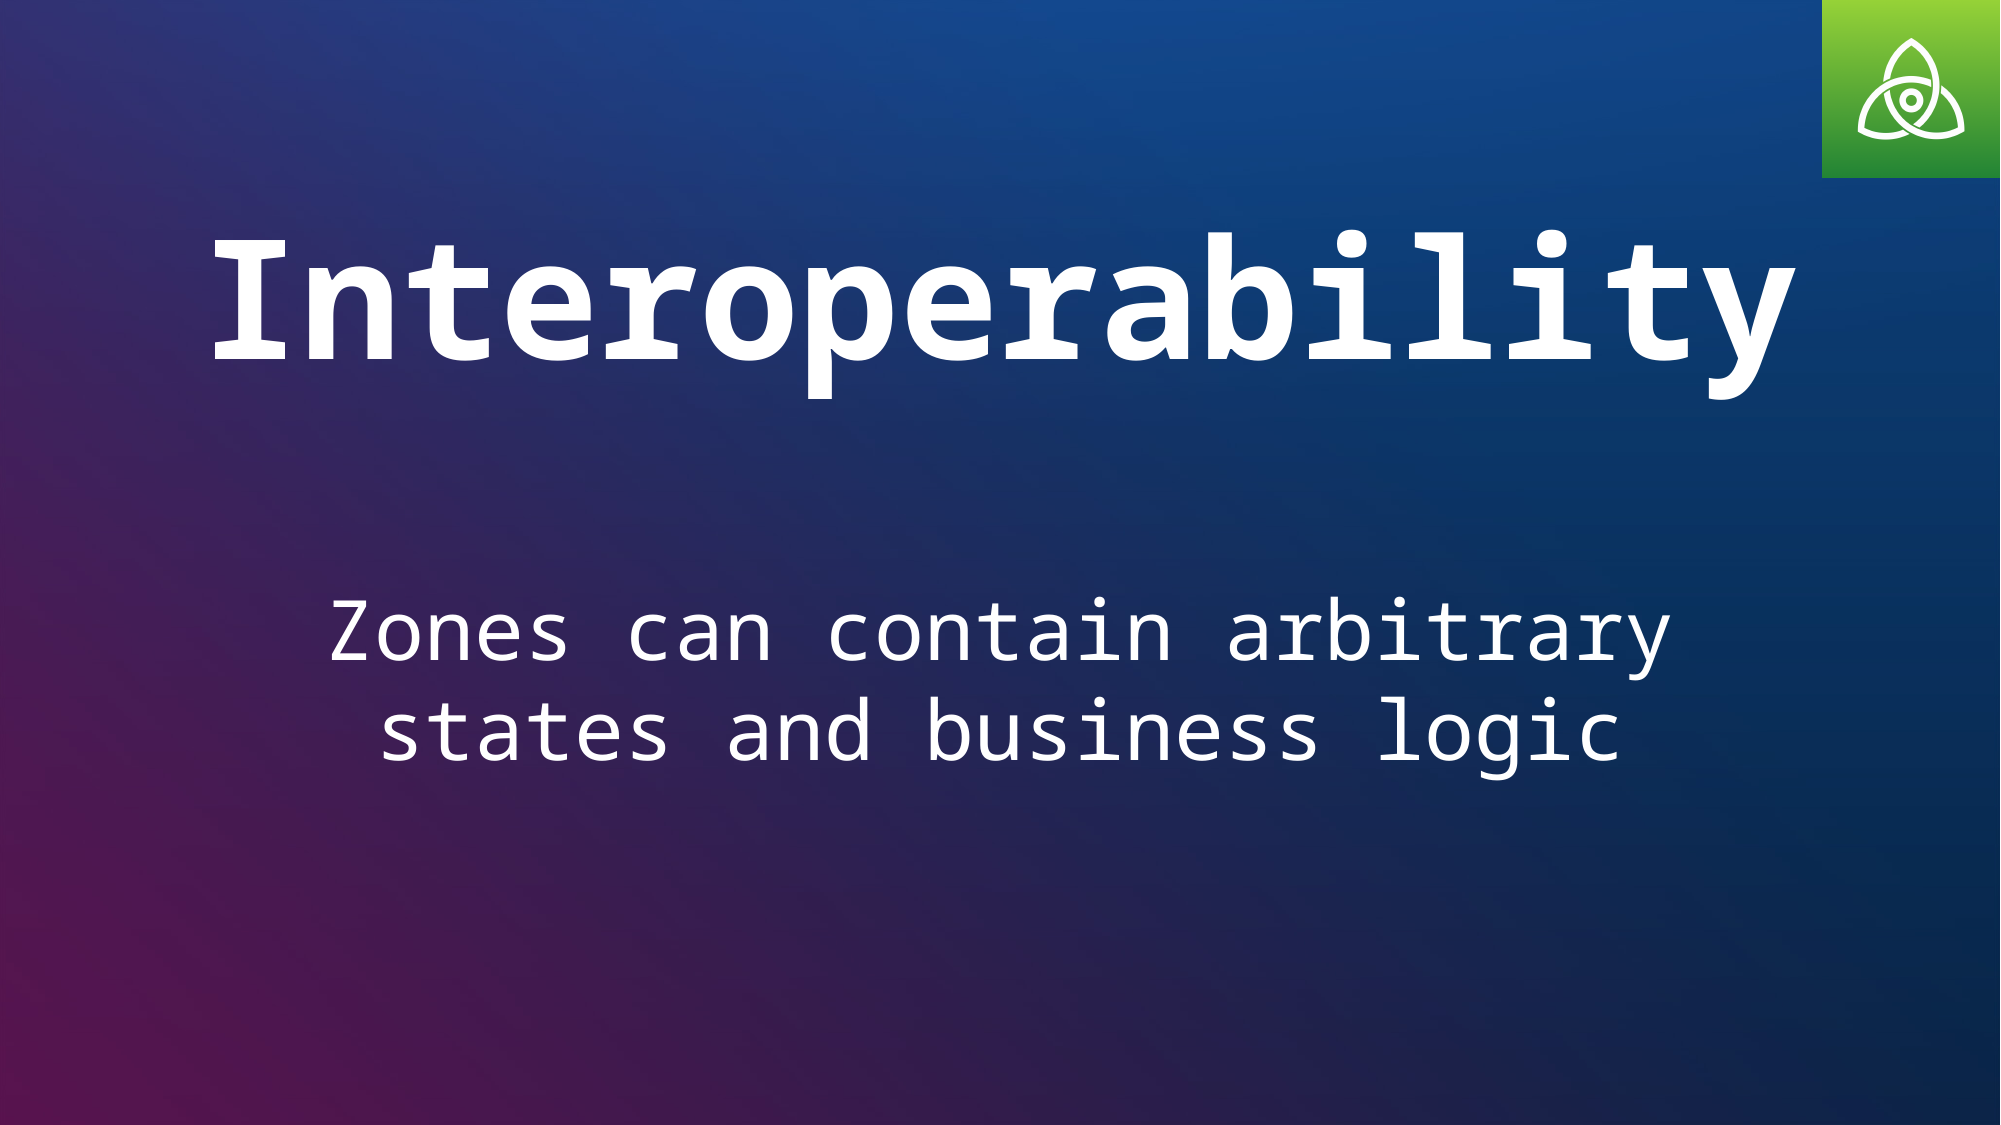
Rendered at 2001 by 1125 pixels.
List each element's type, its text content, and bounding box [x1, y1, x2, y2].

picture [0, 0, 2000, 1125]
text_box Zones can contain arbitrary states and business logic [262, 569, 1737, 785]
title Interoperability [124, 202, 1876, 404]
